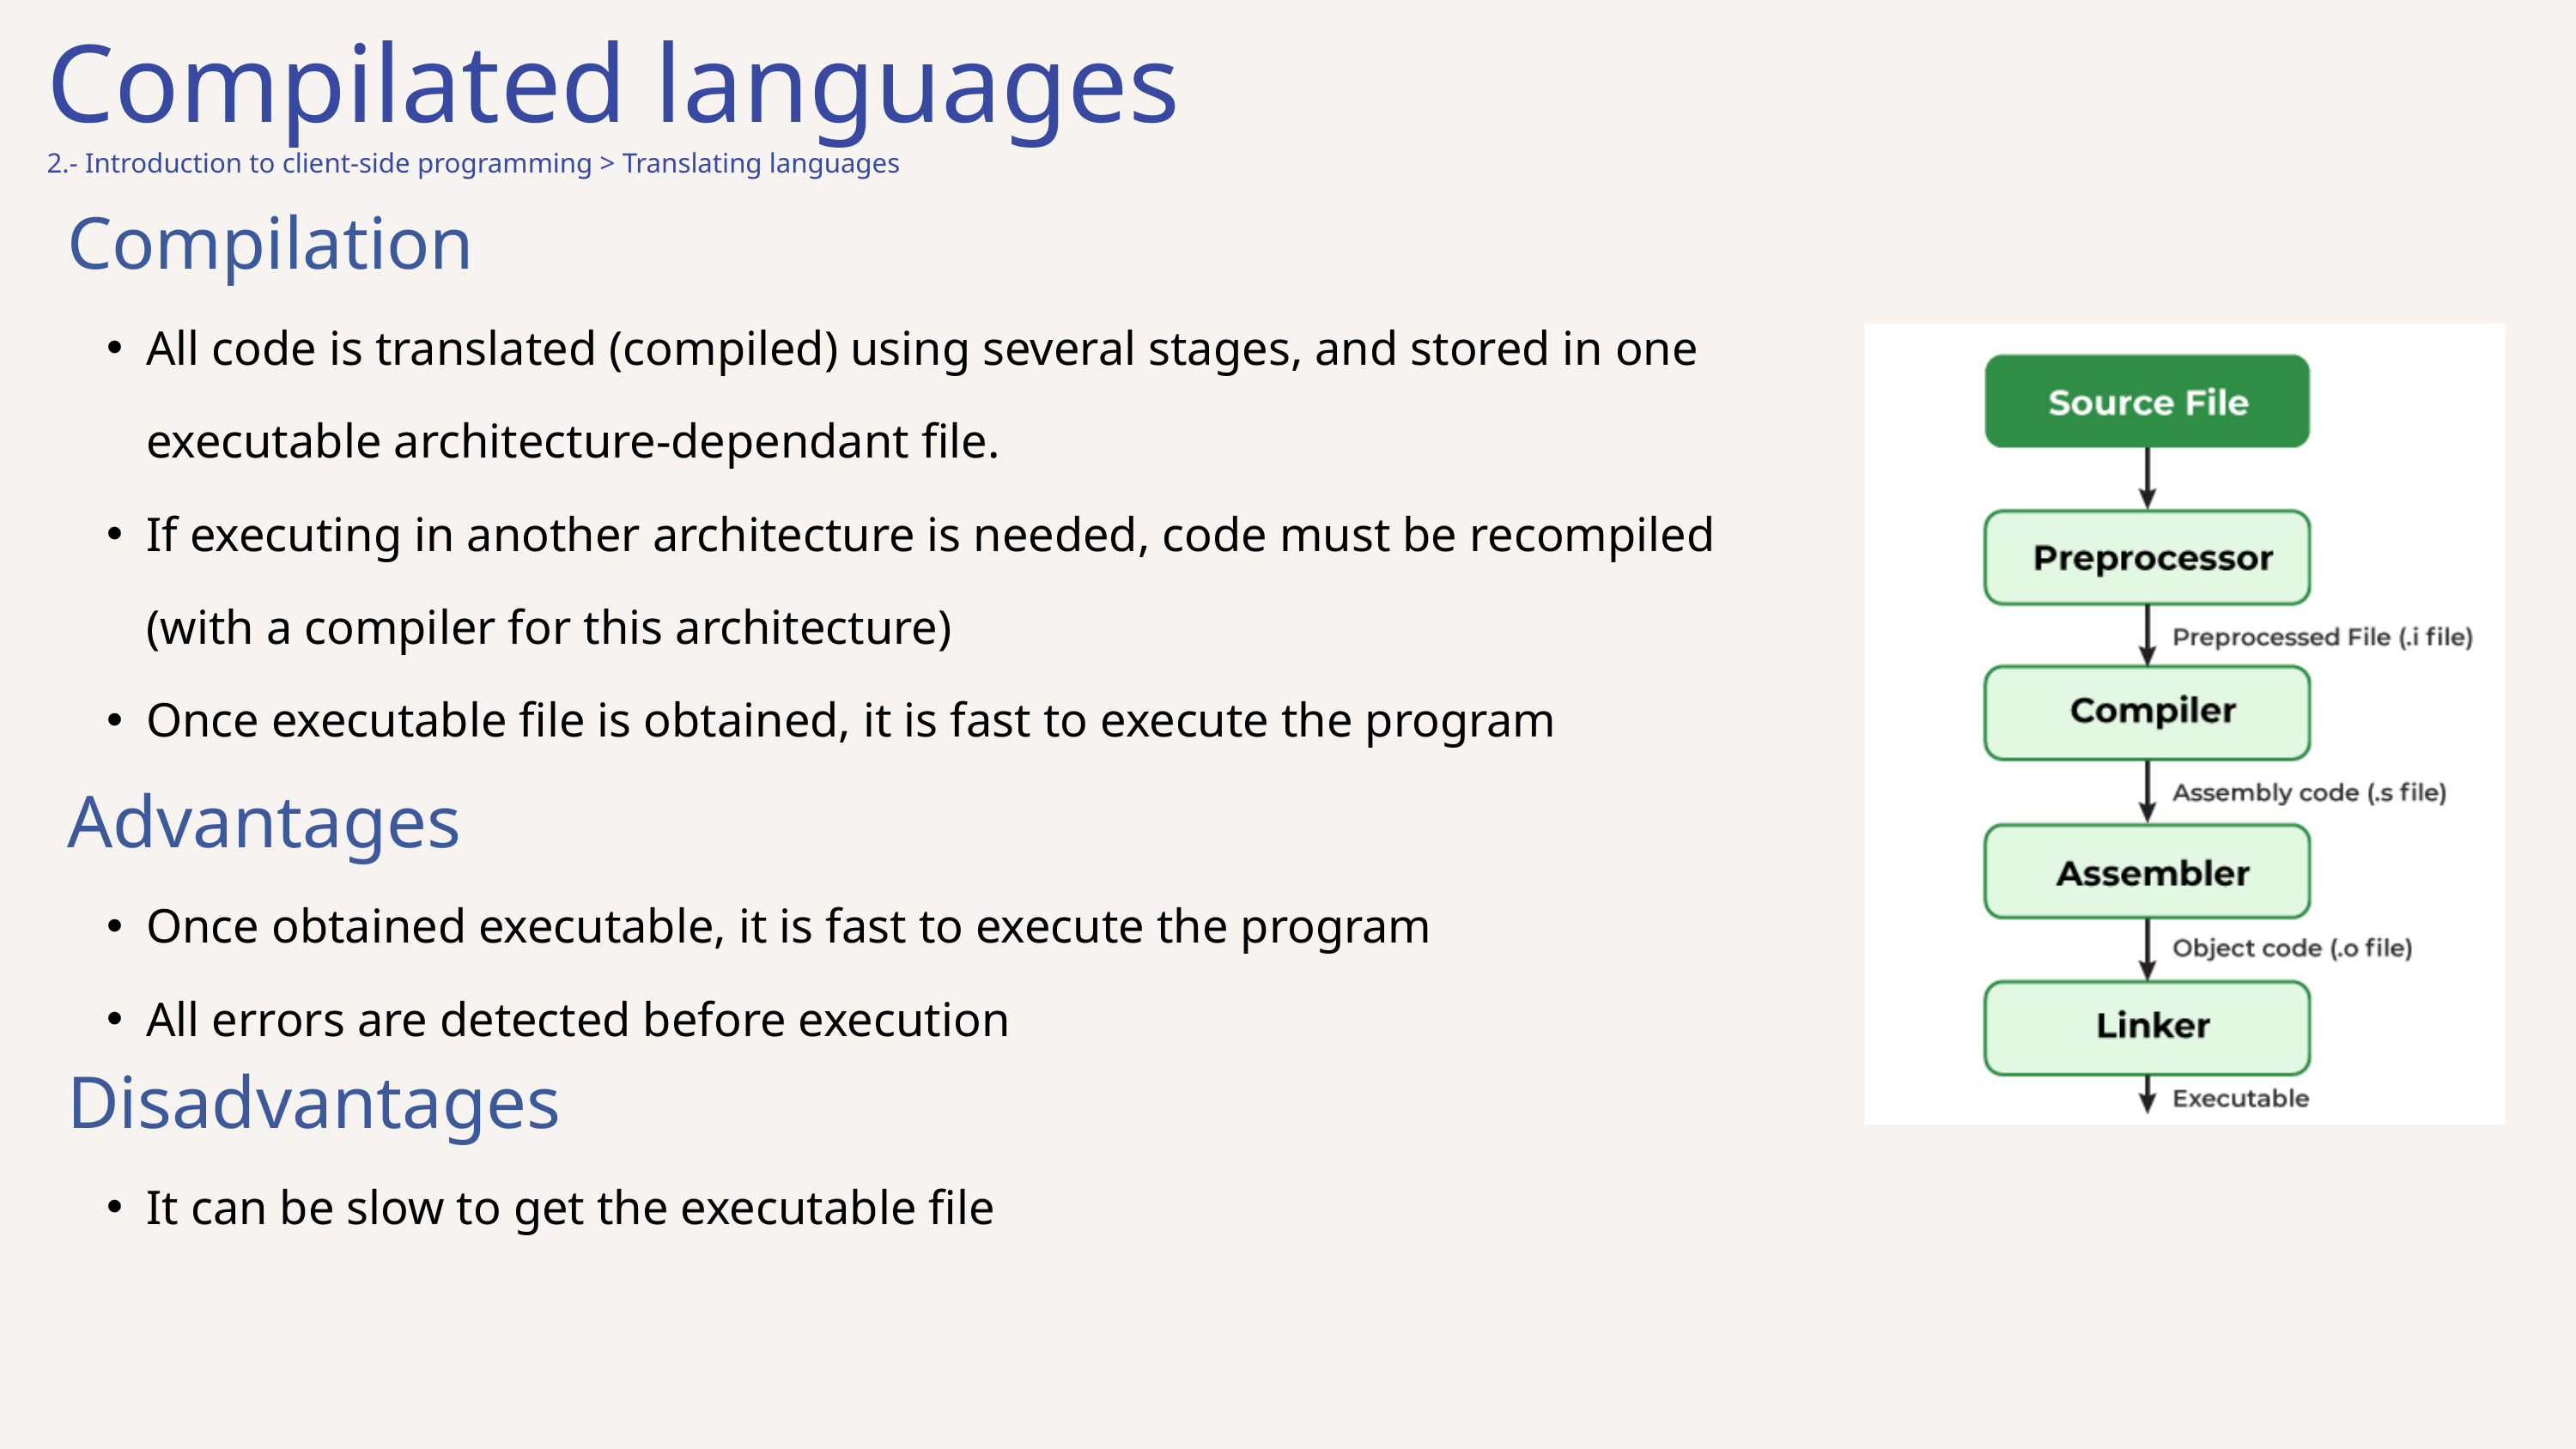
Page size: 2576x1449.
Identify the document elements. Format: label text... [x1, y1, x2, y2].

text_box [66, 779, 1741, 1040]
text_box [1864, 324, 2506, 1125]
text_box Compilated languages [46, 25, 2482, 144]
text_box 2.- Introduction to client-side programming > Translating languages [46, 149, 1940, 179]
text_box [66, 201, 1741, 743]
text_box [66, 1059, 1741, 1224]
